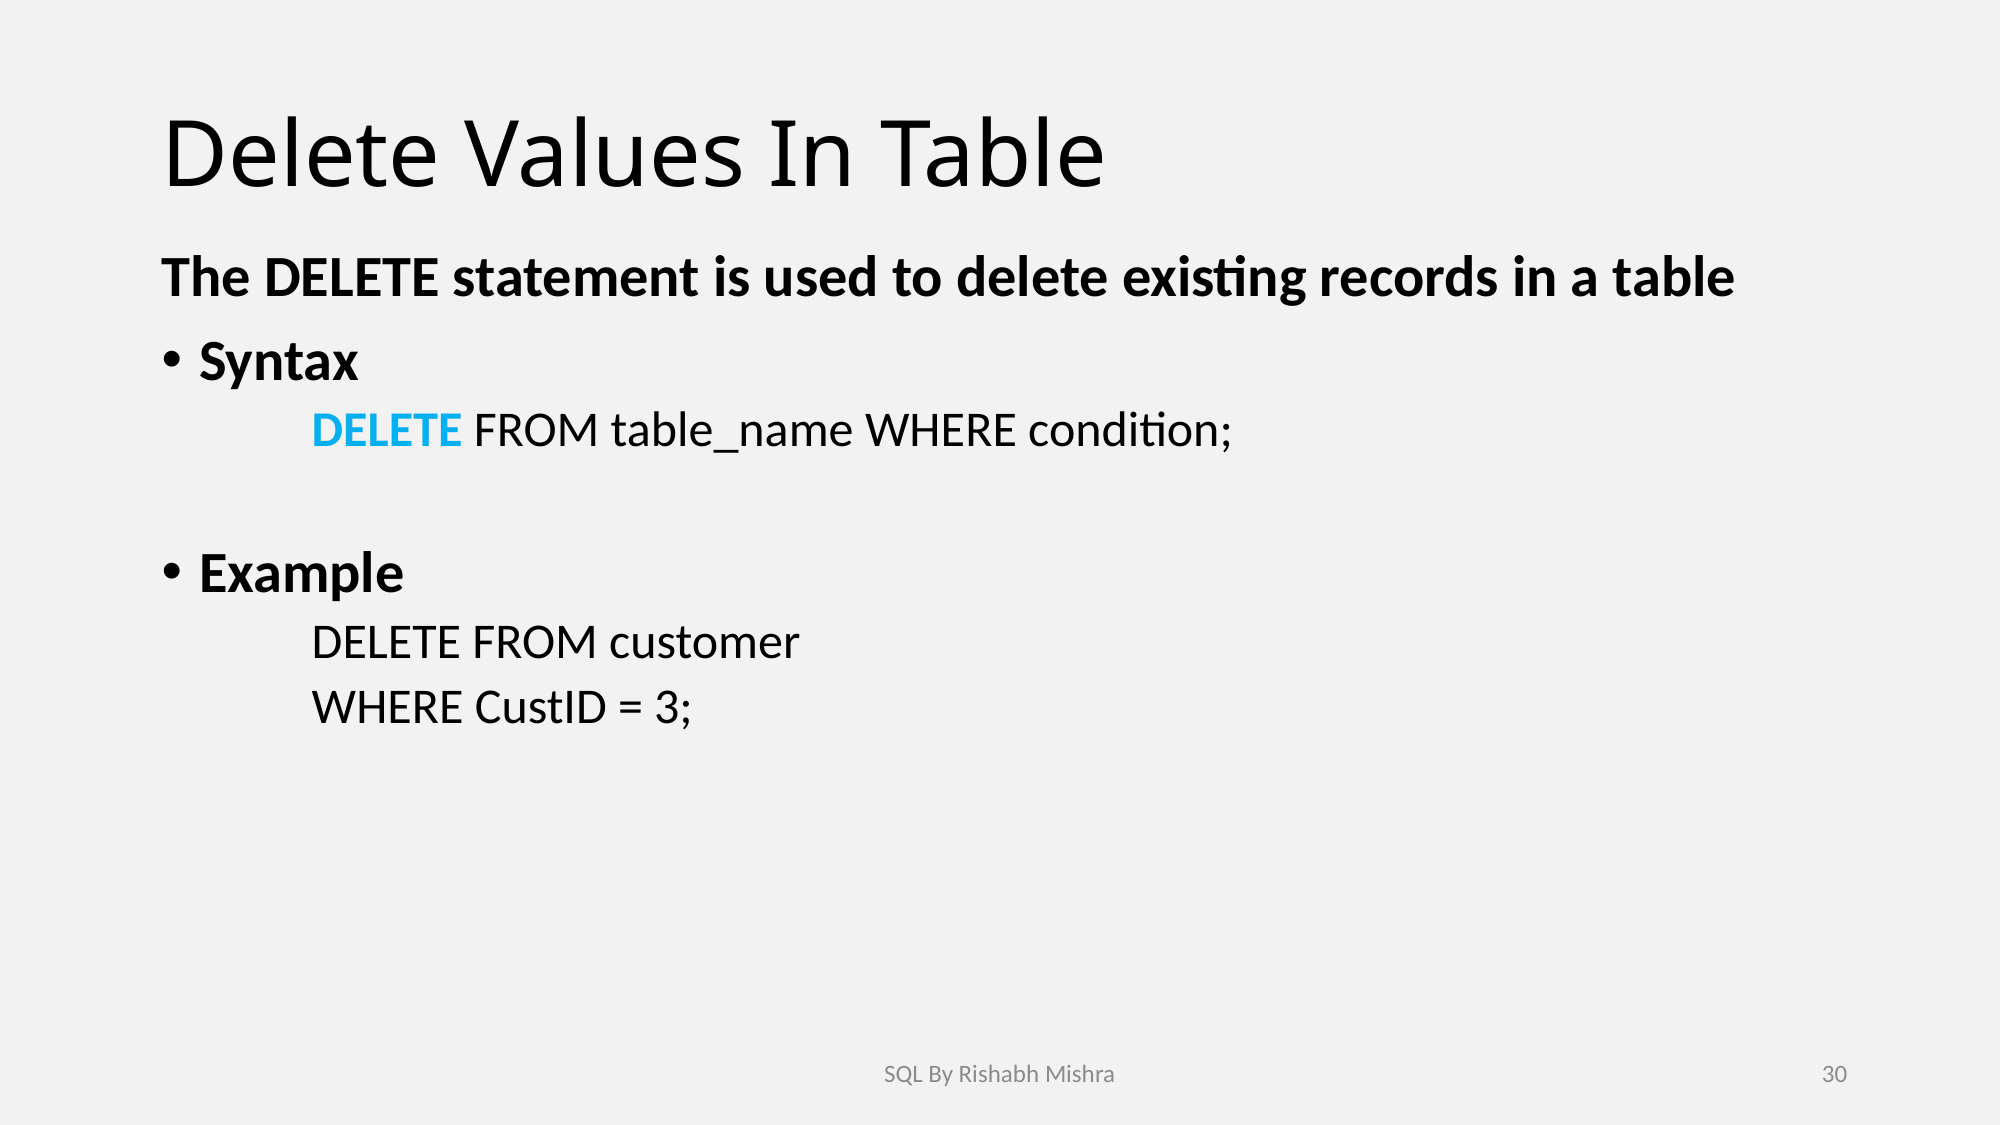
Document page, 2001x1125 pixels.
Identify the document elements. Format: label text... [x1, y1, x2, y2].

title Delete Values In Table [146, 50, 1863, 239]
footer SQL By Rishabh Mishra [662, 1042, 1338, 1103]
list The DELETE statement is used to delete existing records in a table Syntax DELETE FROM table_name WHERE condition; Example DELETE FROM customer WHERE CustID = 3; [146, 239, 1880, 1075]
slide_number 30 [1412, 1042, 1863, 1103]
